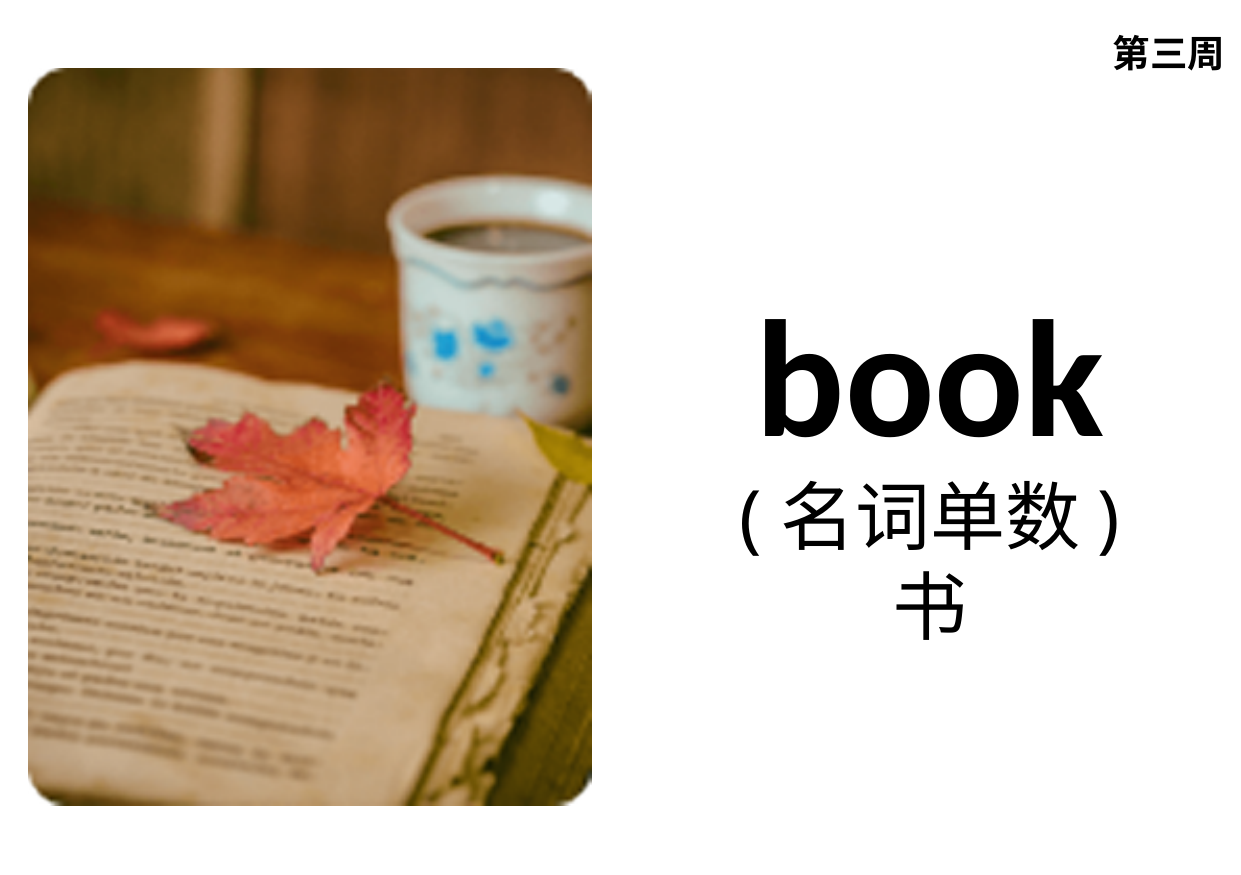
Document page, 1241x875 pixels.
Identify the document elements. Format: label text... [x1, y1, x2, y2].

text_box book (名词单数) 书 [620, 0, 1241, 874]
picture [28, 67, 592, 806]
